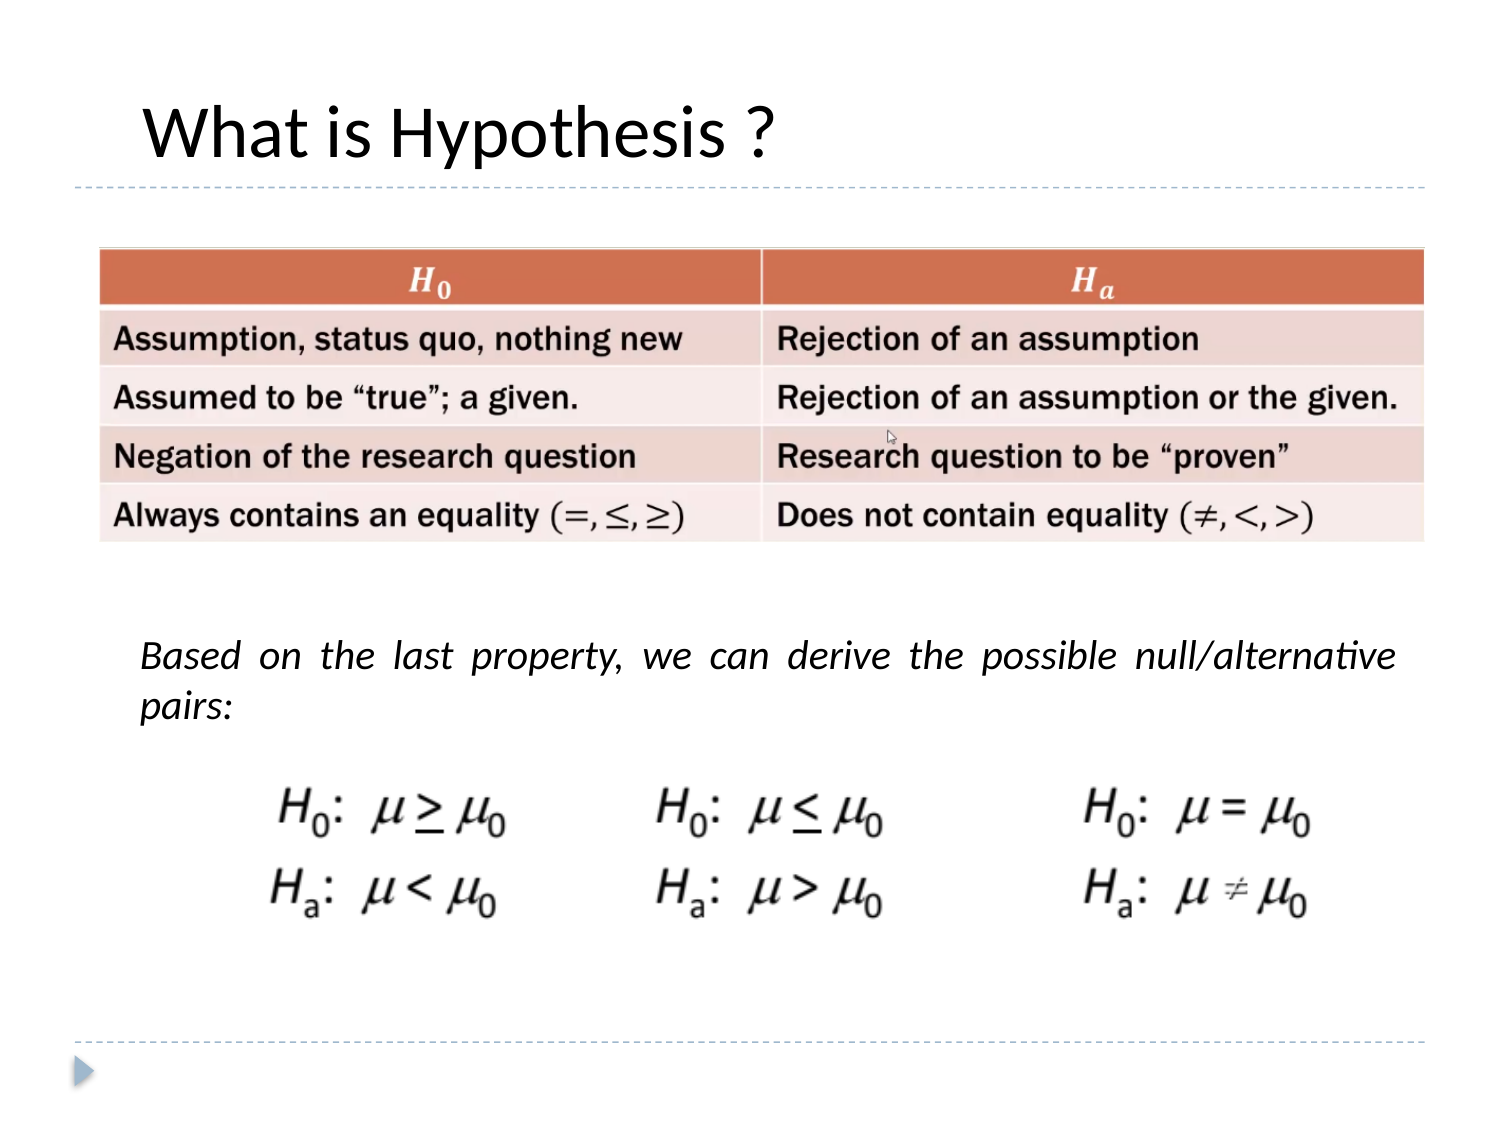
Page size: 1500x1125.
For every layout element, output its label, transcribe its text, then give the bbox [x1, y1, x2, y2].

picture [249, 762, 1344, 950]
picture [99, 247, 1426, 542]
text_box Based on the last property, we can derive the possible null/alternative pairs: [124, 620, 1413, 735]
text_box What is Hypothesis ? [127, 74, 794, 180]
